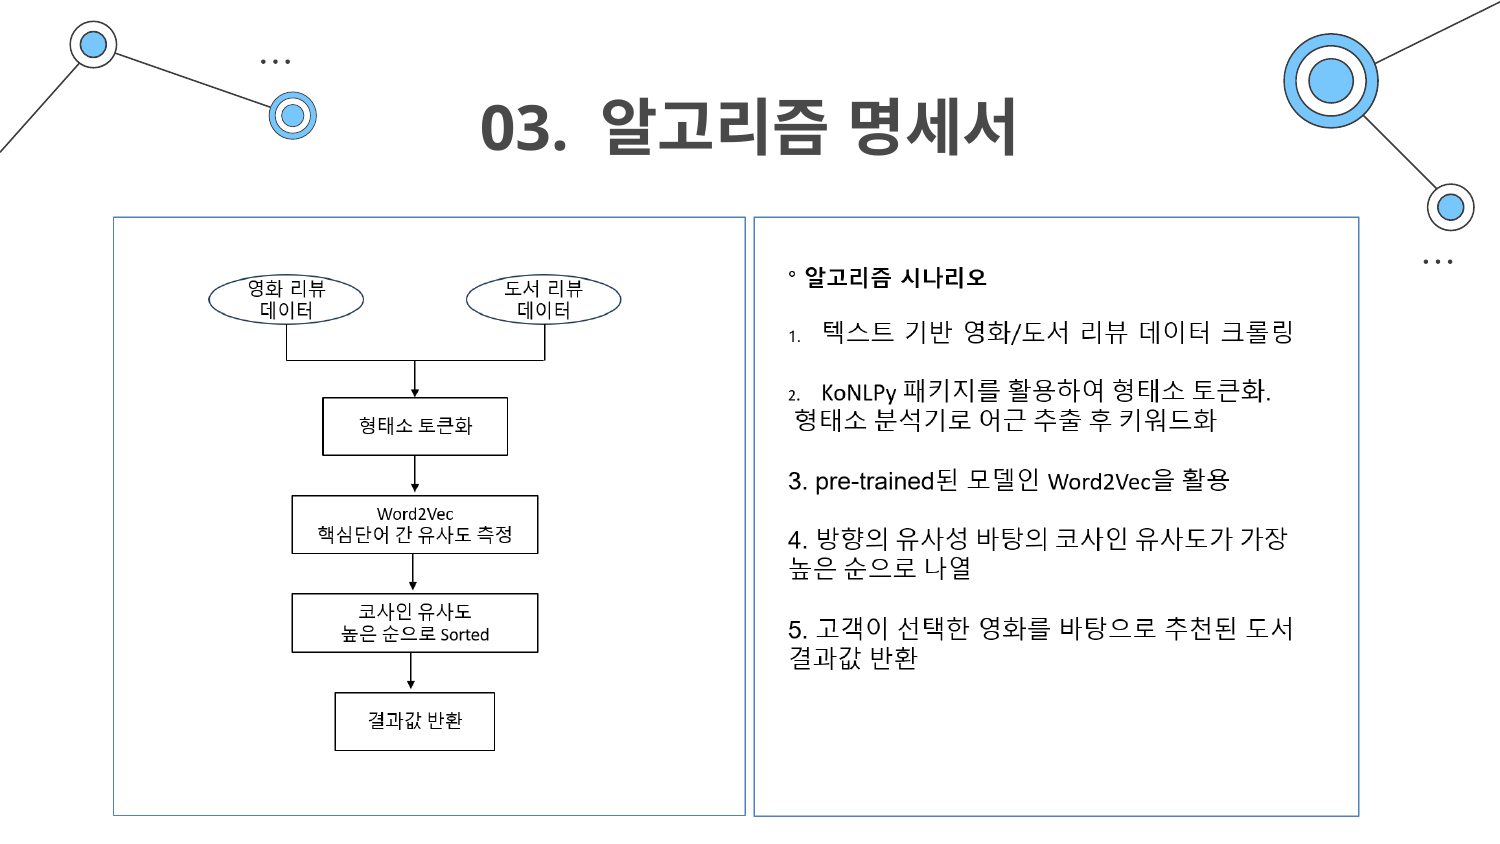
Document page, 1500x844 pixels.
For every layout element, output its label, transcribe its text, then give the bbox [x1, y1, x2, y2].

title 03. 알고리즘 명세서 [257, 72, 1243, 171]
picture [81, 178, 1399, 844]
